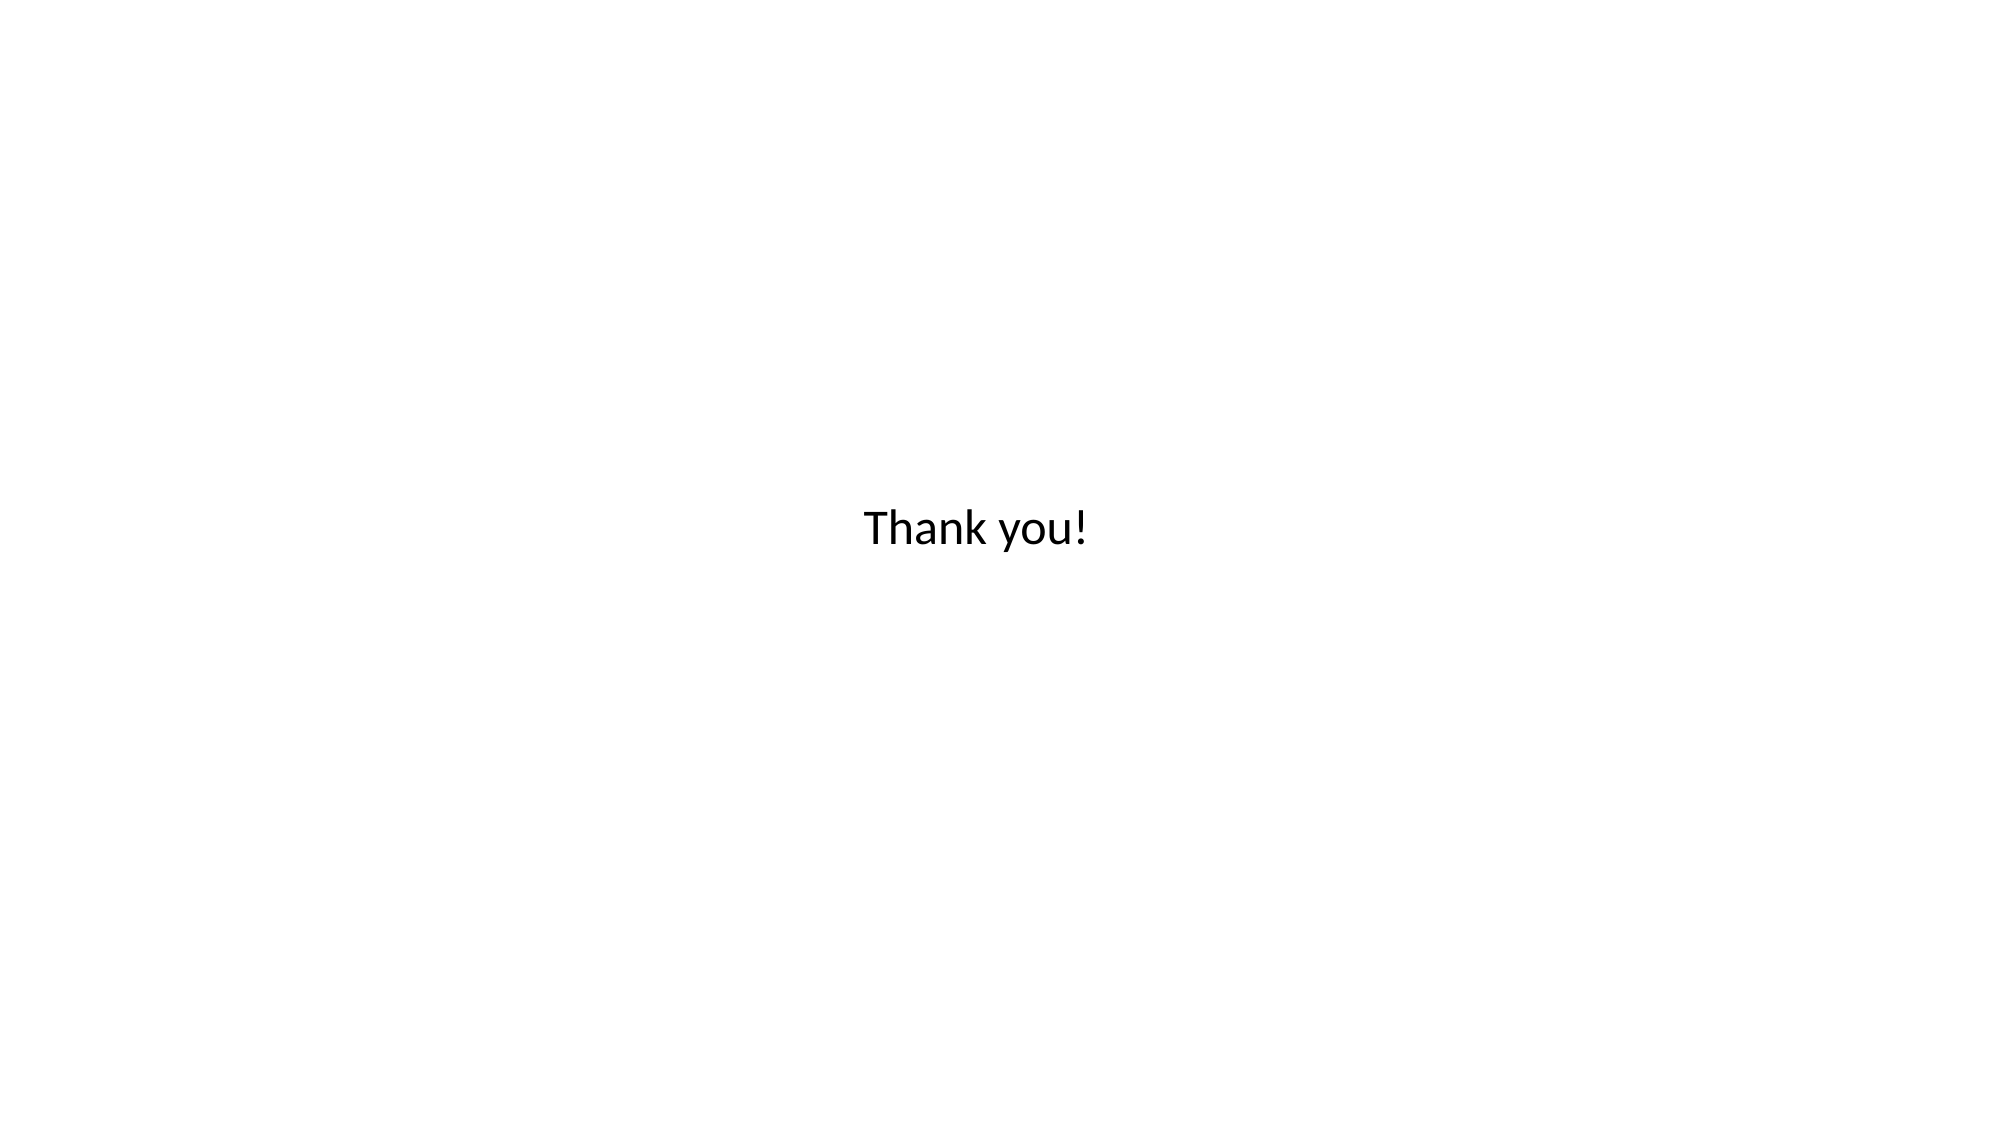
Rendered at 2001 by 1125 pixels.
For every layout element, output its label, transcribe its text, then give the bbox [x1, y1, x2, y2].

text_box Thank you! [848, 486, 1105, 562]
